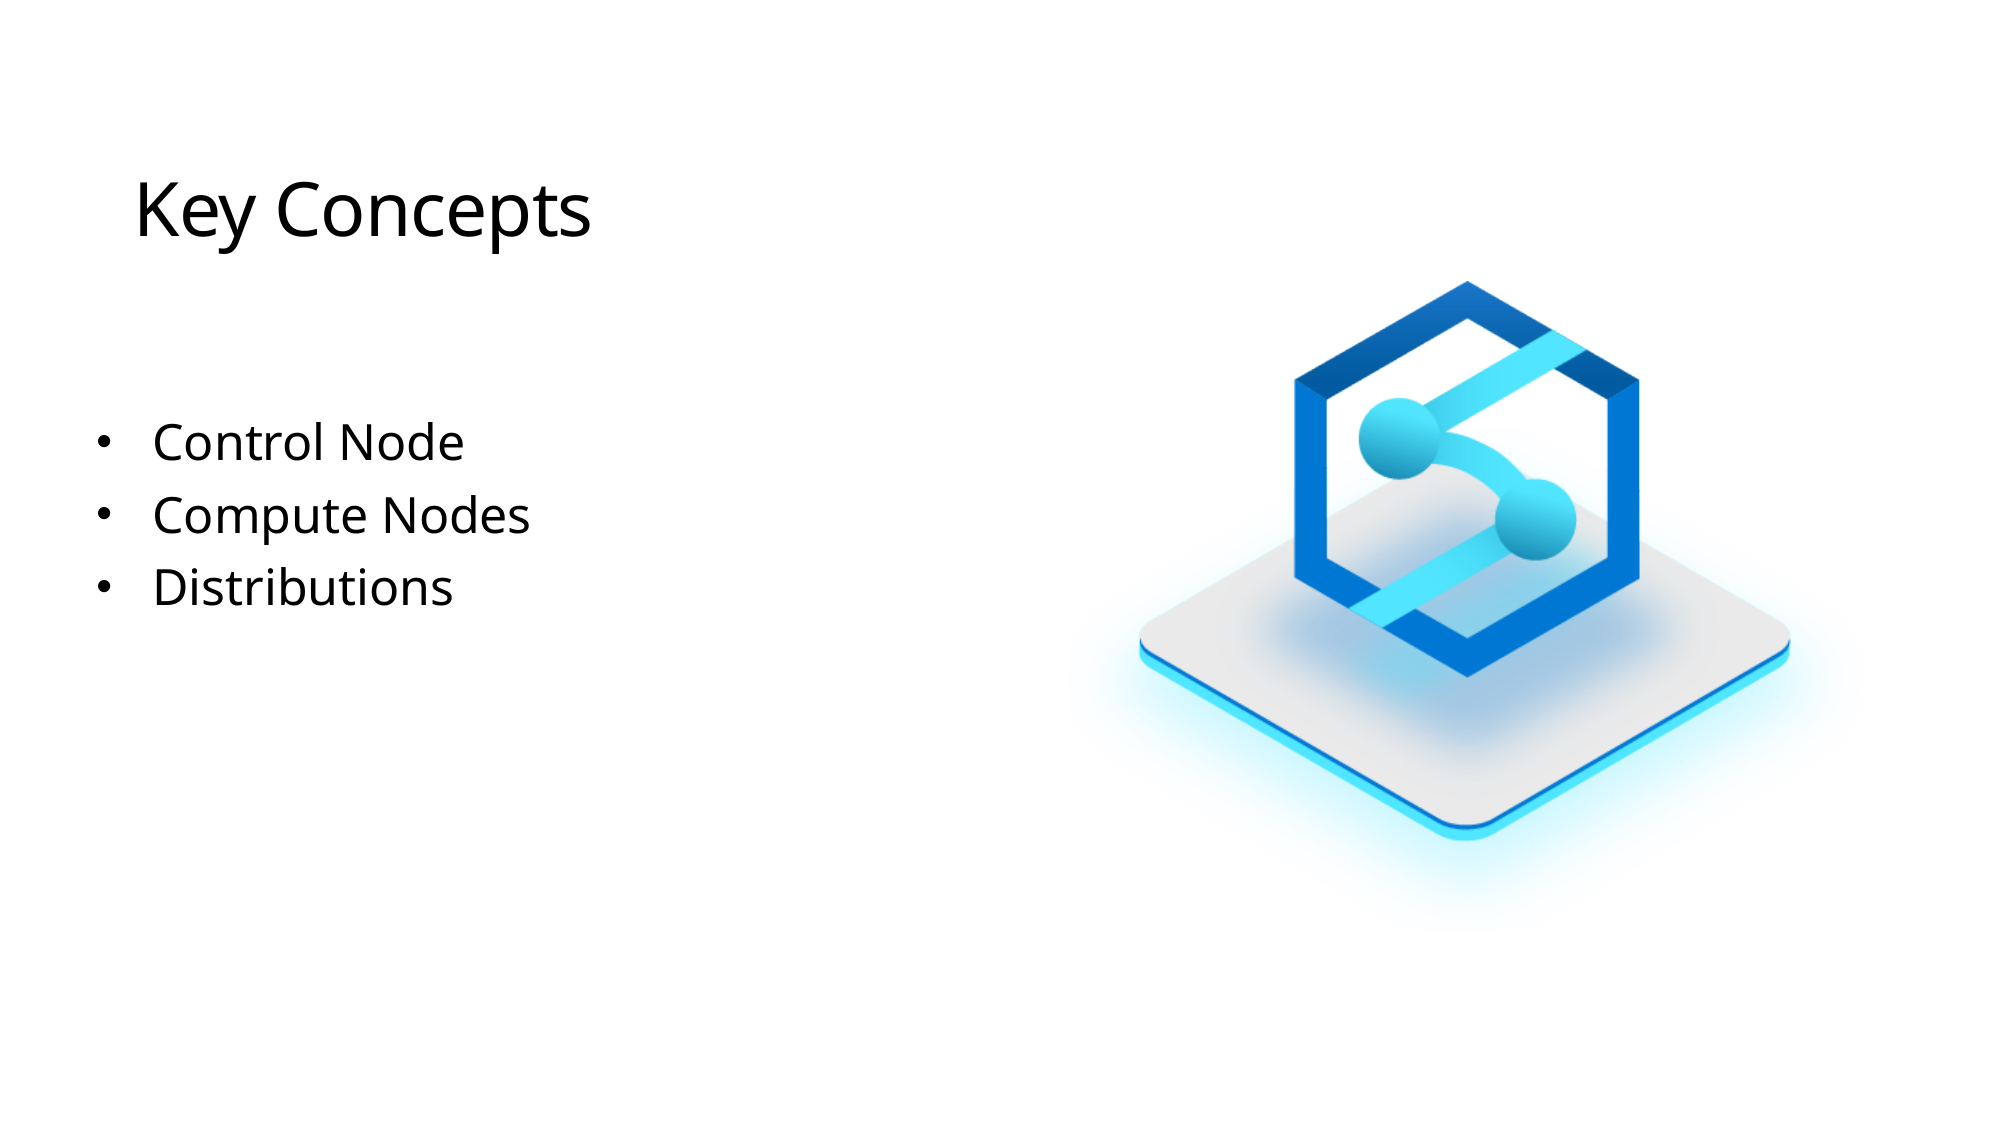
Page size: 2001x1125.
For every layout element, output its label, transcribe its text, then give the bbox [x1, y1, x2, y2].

picture [1065, 281, 1863, 933]
text_box Control Node Compute Nodes Distributions [96, 410, 958, 616]
text_box Key Concepts [133, 161, 1082, 252]
